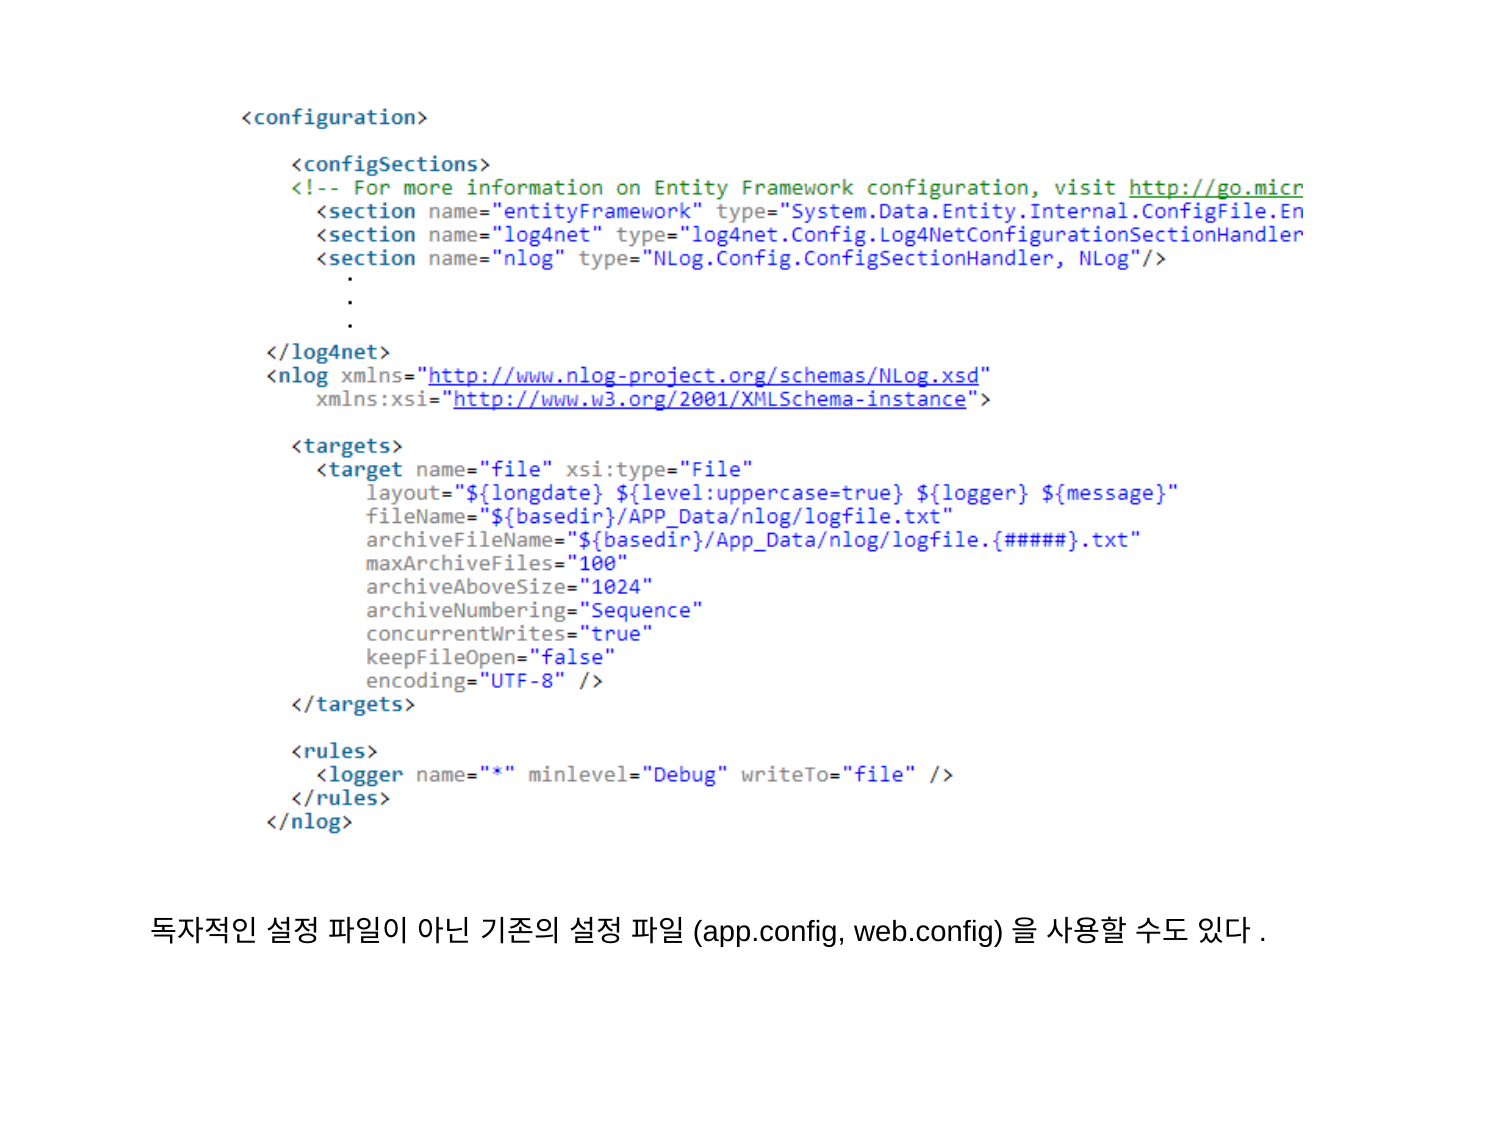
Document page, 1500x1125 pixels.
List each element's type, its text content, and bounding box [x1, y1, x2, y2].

text_box 독자적인 설정 파일이 아닌 기존의 설정 파일(app.config, web.config)을 사용할 수도 있다. [135, 905, 1317, 955]
picture [229, 101, 1303, 835]
